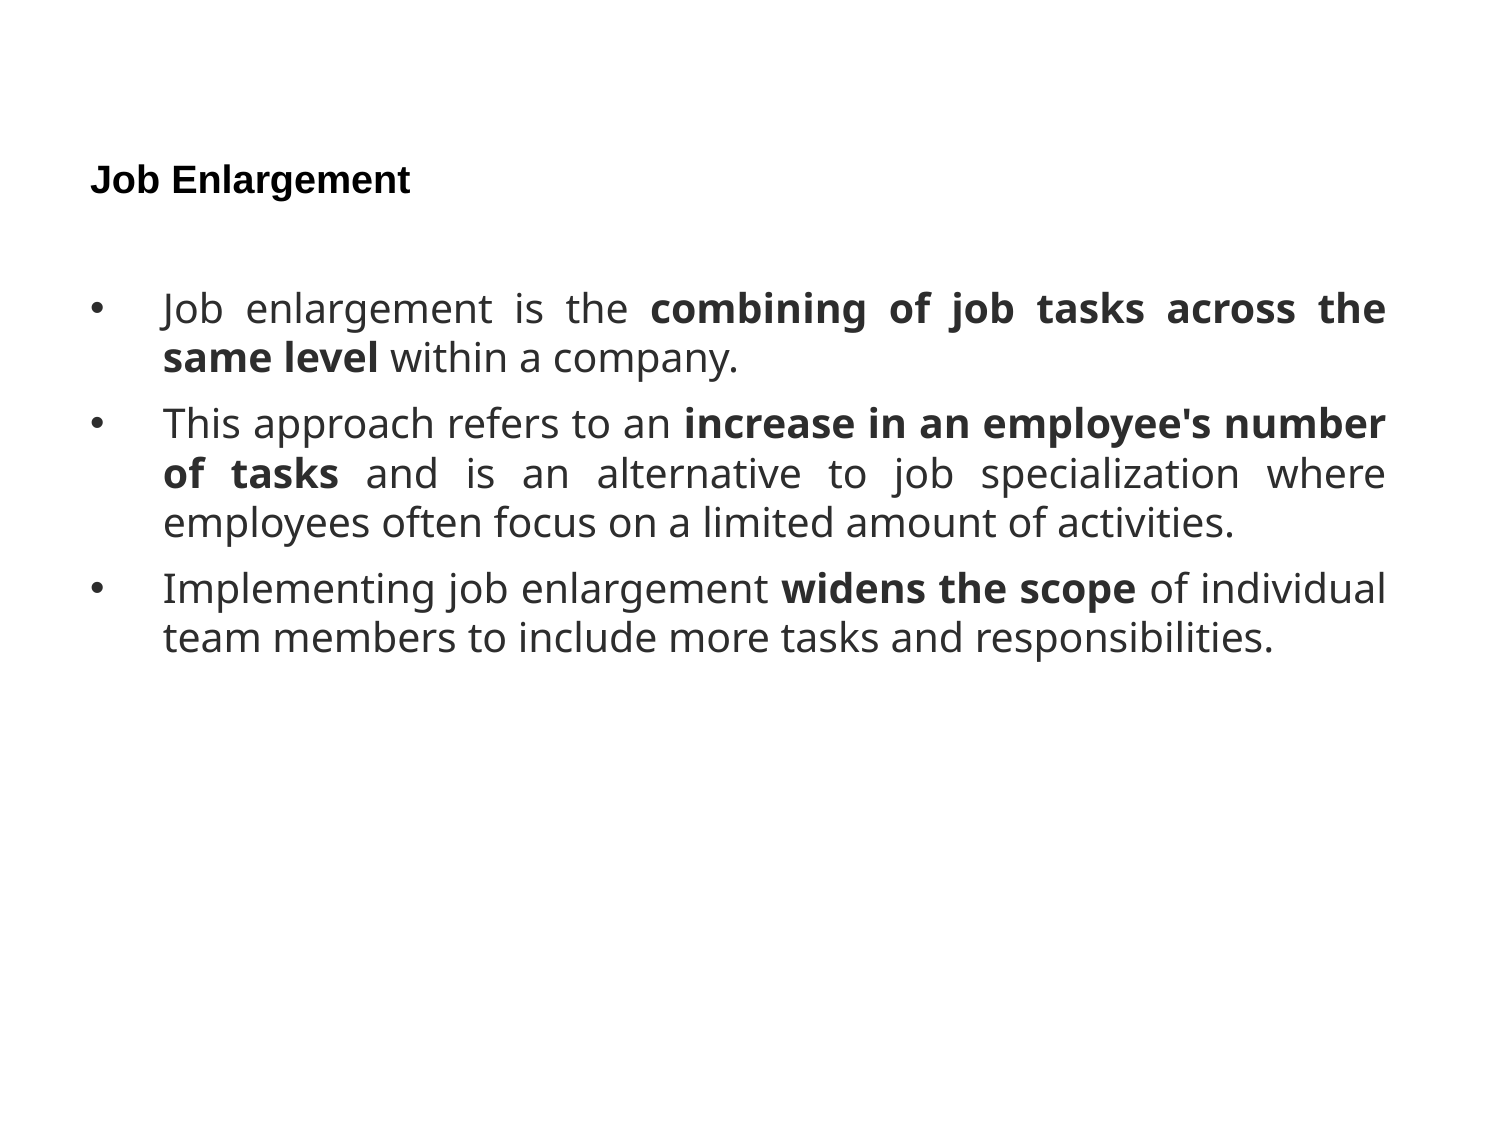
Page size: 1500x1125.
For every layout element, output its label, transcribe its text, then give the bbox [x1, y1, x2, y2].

list Job Enlargement Job enlargement is the combining of job tasks across the same level within a company. This approach refers to an increase in an employee's number of tasks and is an alternative to job specialization where employees often focus on a limited amount of activities. Implementing job enlargement widens the scope of individual team members to include more tasks and responsibilities. [75, 146, 1402, 1005]
